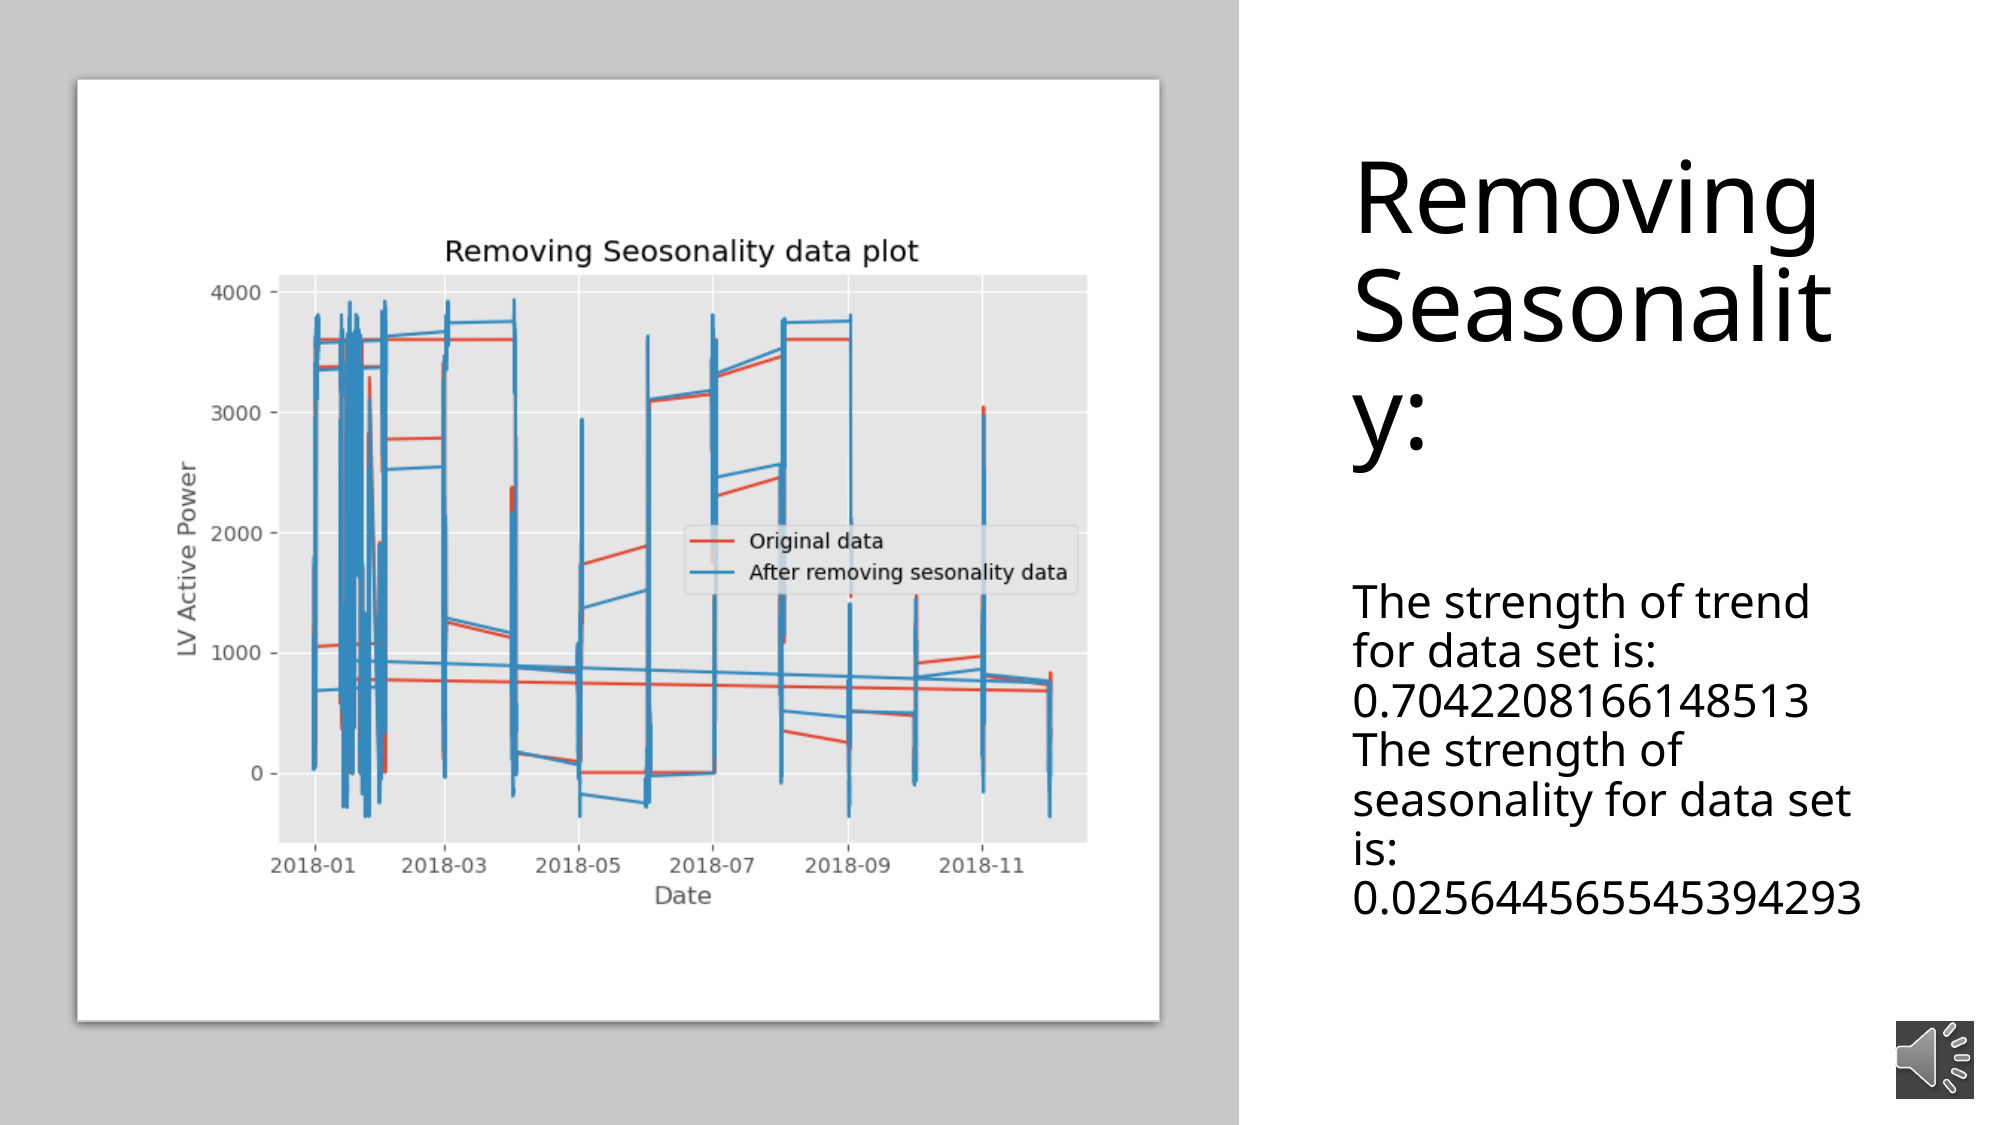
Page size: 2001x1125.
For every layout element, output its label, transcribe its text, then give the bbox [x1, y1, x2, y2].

title Removing Seasonality: The strength of trend for data set is: 0.7042208166148513 The strength of seasonality for data set is: 0.025644565545394293 [1337, 104, 1895, 968]
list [157, 217, 1110, 932]
picture [1894, 1019, 1975, 1100]
text_box [77, 78, 1161, 1022]
text_box [0, 0, 1240, 1125]
